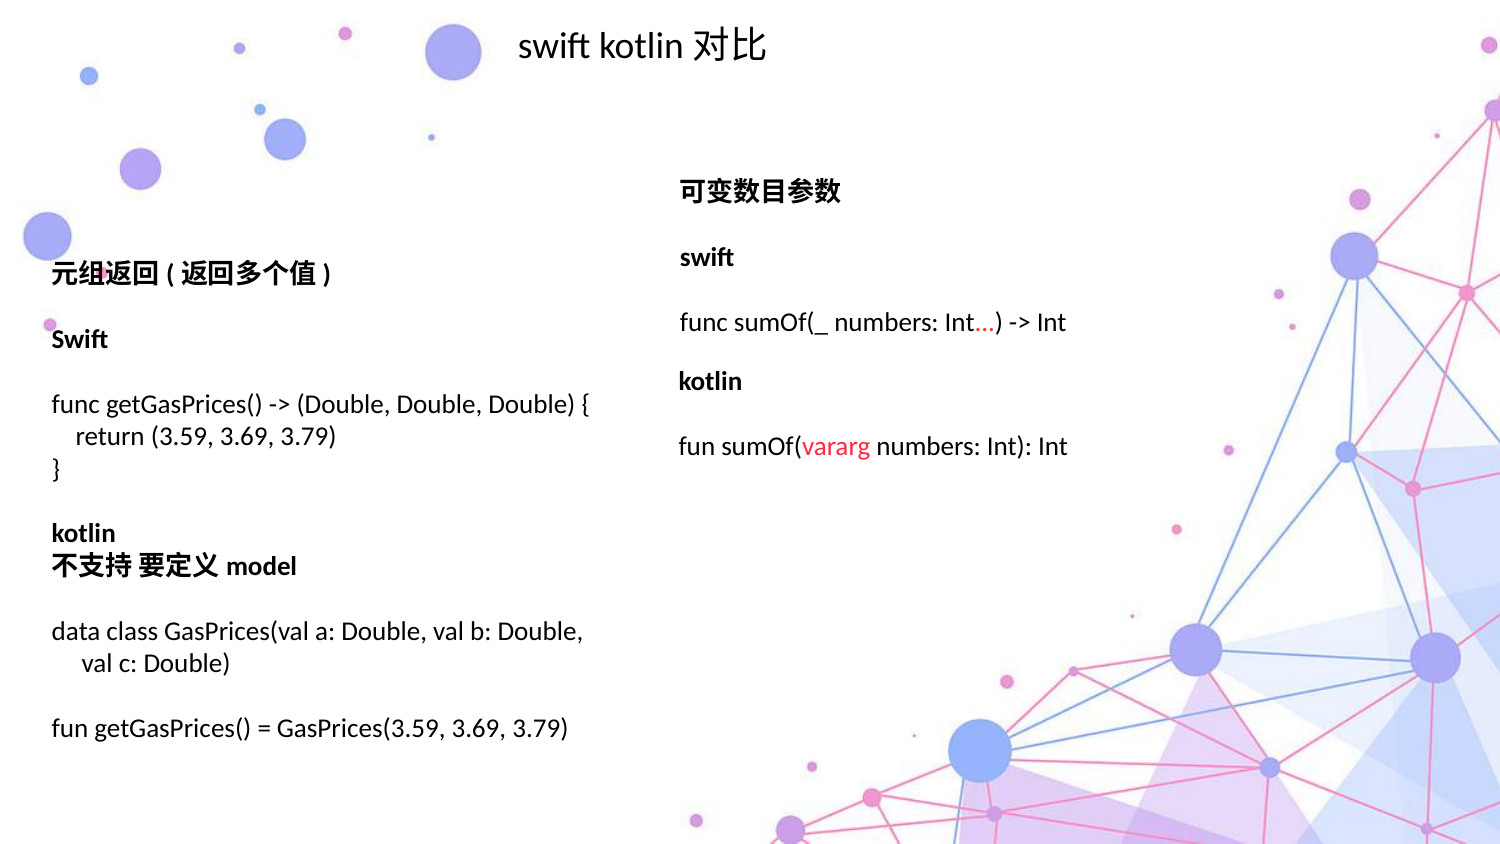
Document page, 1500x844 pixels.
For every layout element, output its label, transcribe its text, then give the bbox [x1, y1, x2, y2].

text_box kotlin fun sumOf(vararg numbers: Int): Int [671, 355, 1082, 468]
picture [0, 0, 1500, 844]
text_box 可变数目参数 swift func sumOf(_ numbers: Int...) -> Int [672, 166, 1081, 344]
text_box swift kotlin对比 [510, 13, 776, 74]
text_box 元组返回(返回多个值) Swift func getGasPrices() -> (Double, Double, Double) { return (3.59, 3.69, 3.79) } kotlin 不支持 要定义model data class GasPrices(val a: Double, val b: Double, val c: Double) fun getGasPrices() = GasPrices(3.59, 3.69, 3.79) [44, 248, 598, 751]
